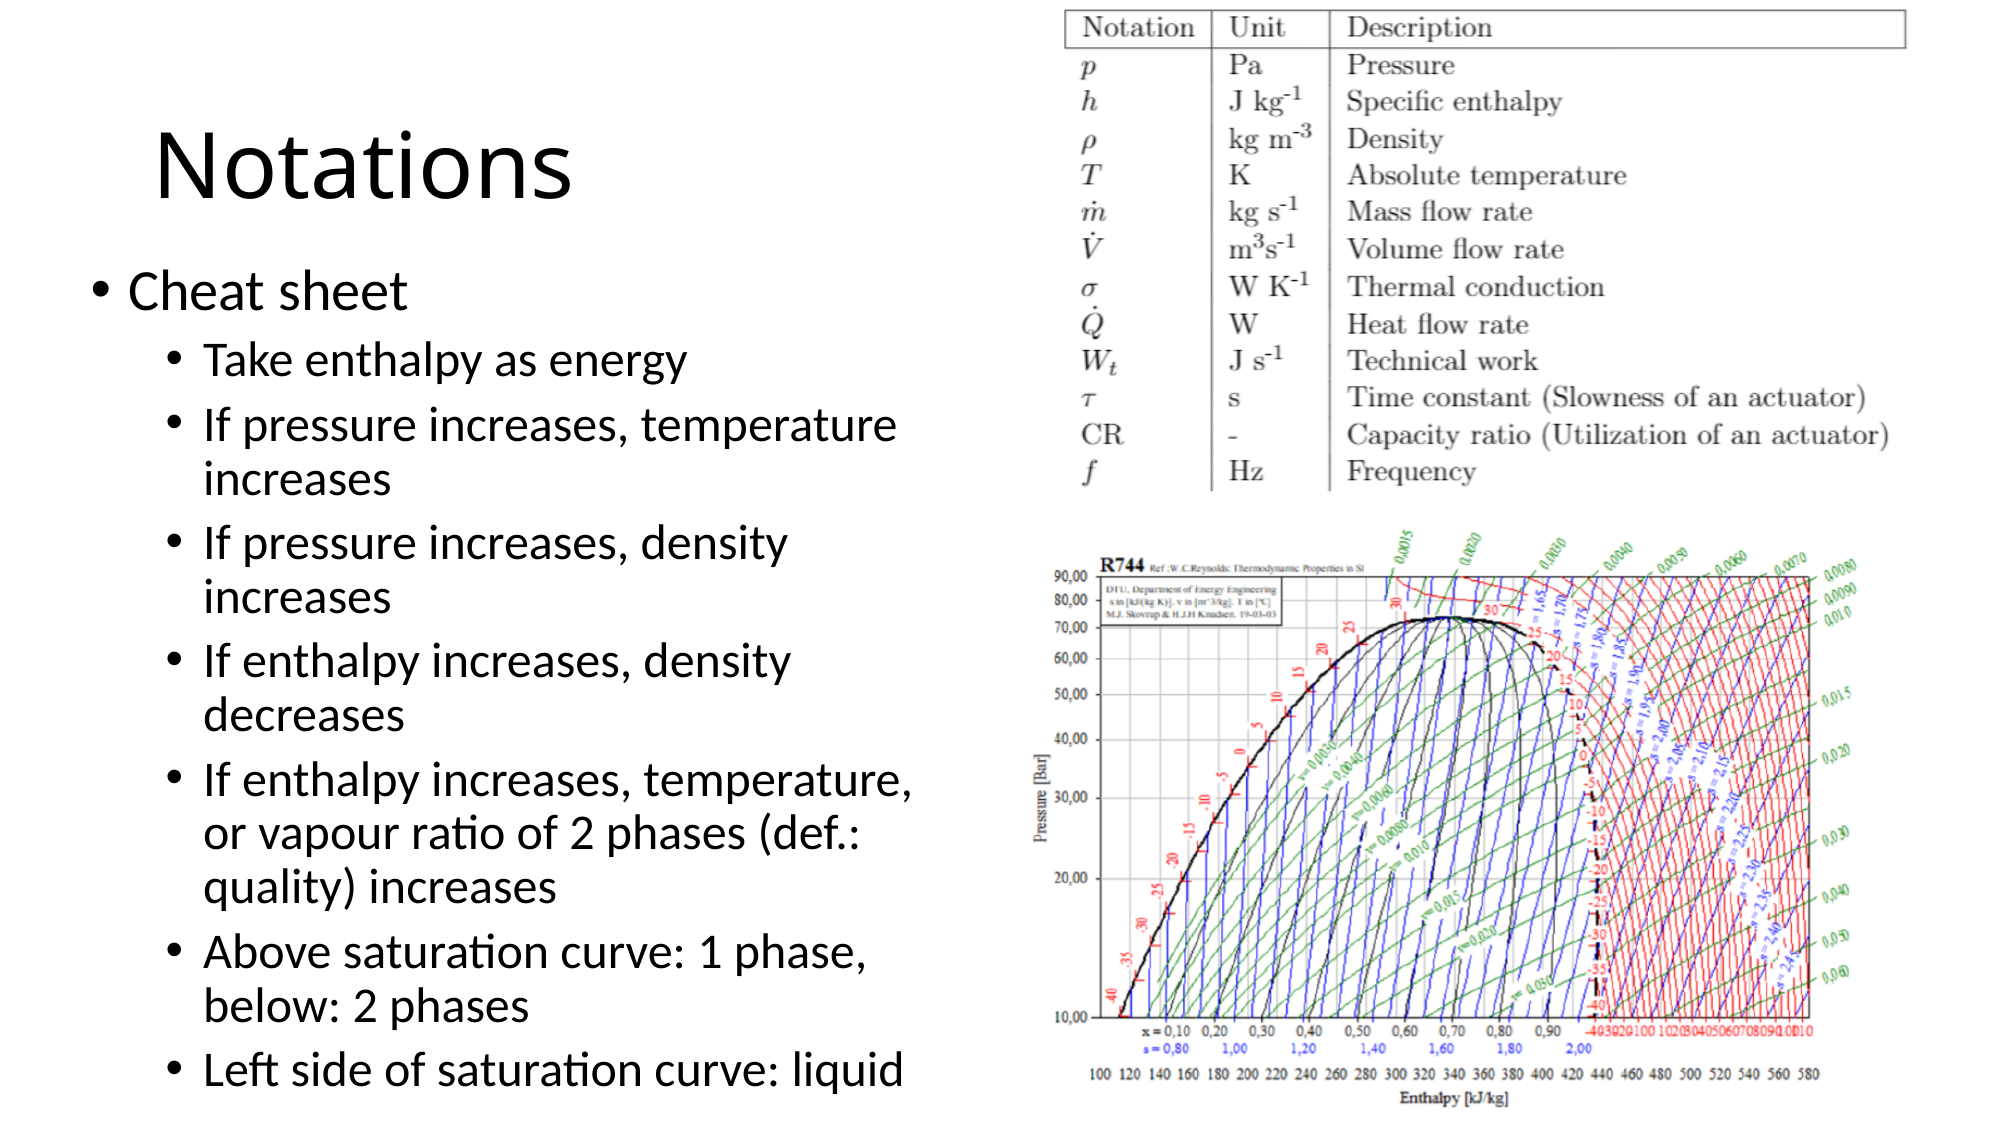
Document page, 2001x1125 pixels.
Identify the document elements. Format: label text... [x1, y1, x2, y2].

list Cheat sheet Take enthalpy as energy If pressure increases, temperature increases If pressure increases, density increases If enthalpy increases, density decreases If enthalpy increases, temperature, or vapour ratio of 2 phases (def.: quality) increases Above saturation curve: 1 phase, below: 2 phases Left side of saturation curve: liquid [75, 252, 982, 1125]
picture [1020, 0, 1925, 1119]
title Notations [137, 59, 1043, 278]
